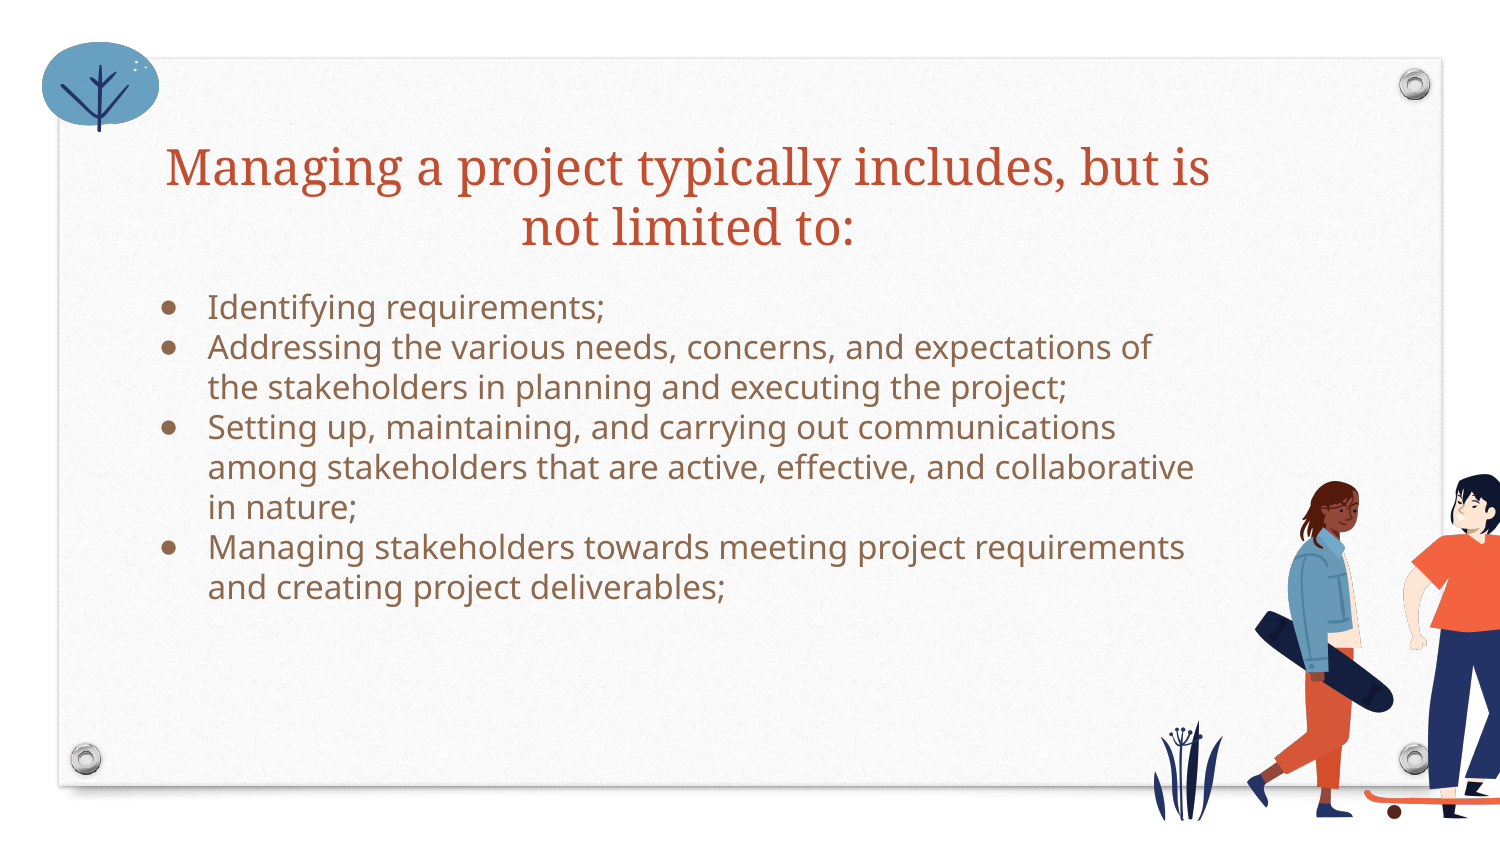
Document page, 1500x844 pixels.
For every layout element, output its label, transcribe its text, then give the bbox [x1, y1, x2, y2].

list Identifying requirements; Addressing the various needs, concerns, and expectations of the stakeholders in planning and executing the project; Setting up, maintaining, and carrying out communications among stakeholders that are active, effective, and collaborative in nature; Managing stakeholders towards meeting project requirements and creating project deliverables; [117, 271, 1223, 514]
picture [0, 0, 1500, 844]
title Managing a project typically includes, but is not limited to: [130, 120, 1248, 221]
